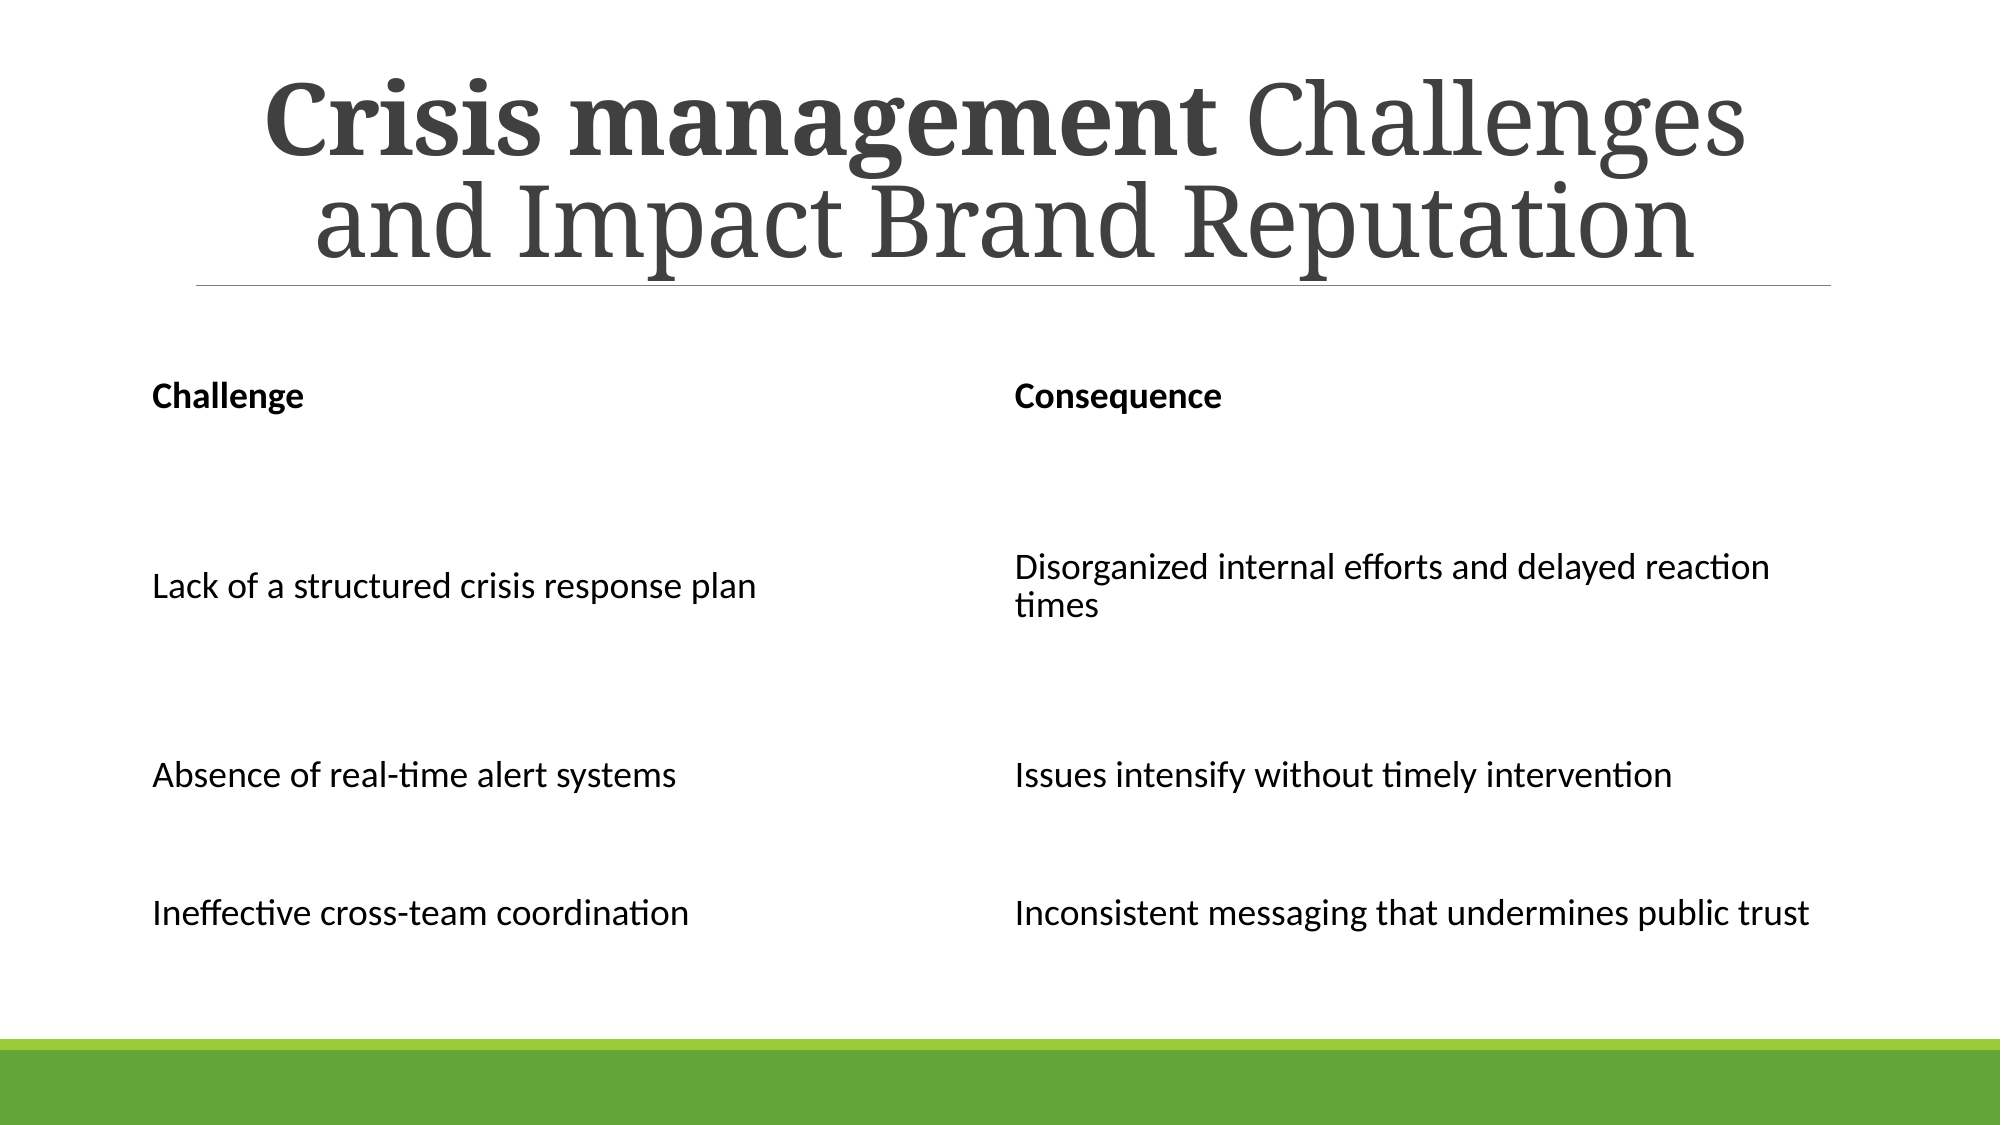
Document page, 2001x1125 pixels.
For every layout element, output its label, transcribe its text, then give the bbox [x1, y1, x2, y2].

table_cell Absence of real-time alert systems [137, 710, 1000, 847]
table_cell Disorganized internal efforts and delayed reaction times [1000, 468, 1862, 710]
table_cell Issues intensify without timely intervention [1000, 710, 1862, 847]
table_cell Ineffective cross-team coordination [137, 847, 1000, 985]
table_cell Lack of a structured crisis response plan [137, 468, 1000, 710]
table_header Consequence [1000, 331, 1862, 468]
table_header Challenge [137, 331, 1000, 468]
table_cell Inconsistent messaging that undermines public trust [1000, 847, 1862, 985]
title Crisis management Challenges and Impact Brand Reputation [180, 47, 1830, 285]
